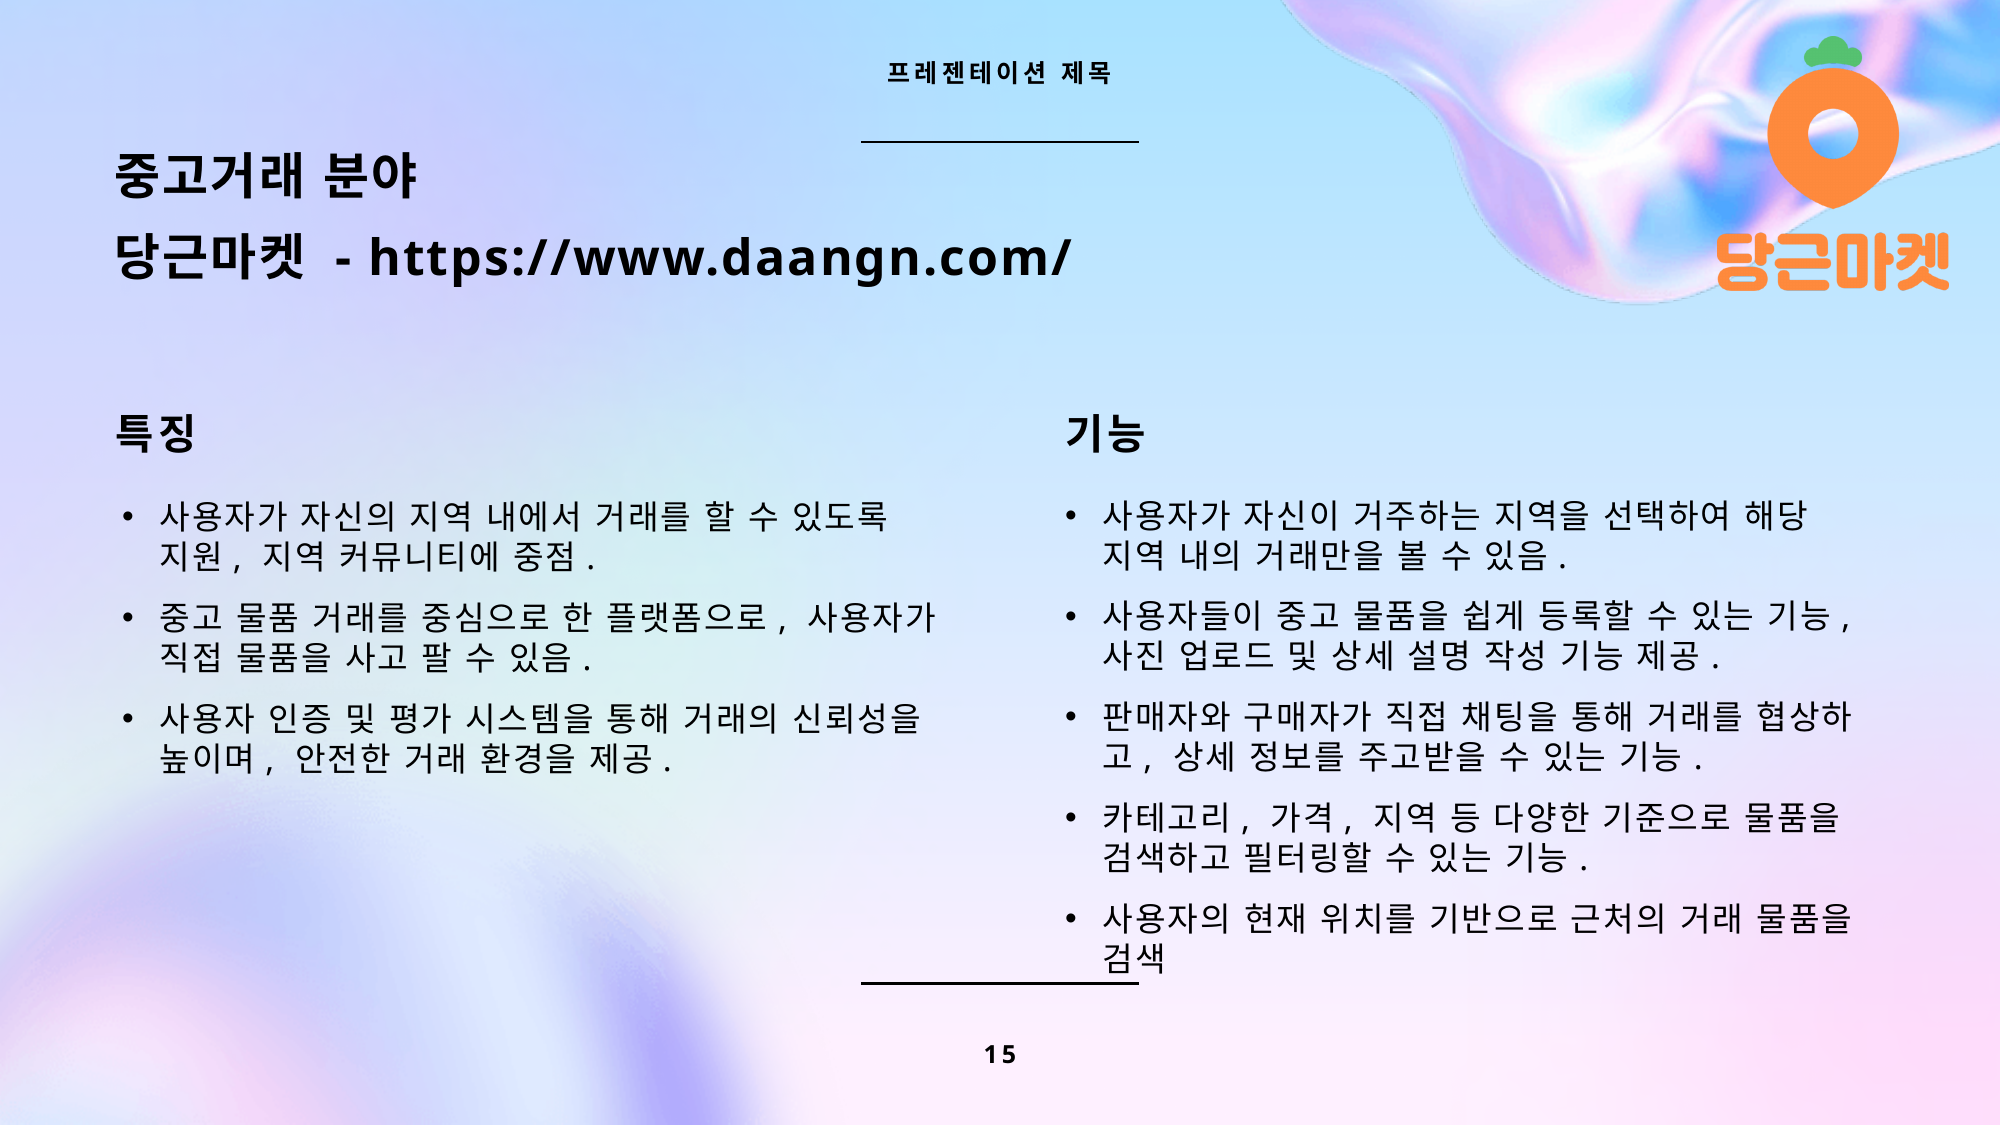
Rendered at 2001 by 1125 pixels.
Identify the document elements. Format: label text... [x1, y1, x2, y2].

list 기능 [1050, 399, 1901, 460]
text_box 사용자가 자신의 지역 내에서 거래를 할 수 있도록 지원, 지역 커뮤니티에 중점. 중고 물품 거래를 중심으로 한 플랫폼으로, 사용자가 직접 물품을 사고 팔 수 있음. 사용자 인증 및 평가 시스템을 통해 거래의 신뢰성을 높이며, 안전한 거래 환경을 제공. [107, 489, 958, 1022]
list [1717, 36, 1949, 291]
list 특징 [100, 399, 947, 460]
picture [0, 0, 2000, 1125]
footer 프레젠테이션 제목 [662, 1, 1338, 137]
slide_number 15 [662, 985, 1338, 1125]
list 사용자가 자신이 거주하는 지역을 선택하여 해당 지역 내의 거래만을 볼 수 있음. 사용자들이 중고 물품을 쉽게 등록할 수 있는 기능, 사진 업로드 및 상세 설명 작성 기능 제공. 판매자와 구매자가 직접 채팅을 통해 거래를 협상하고, 상세 정보를 주고받을 수 있는 기능. 카테고리, 가격, 지역 등 다양한 기준으로 물품을 검색하고 필터링할 수 있는 기능. 사용자의 현재 위치를 기반으로 근처의 거래 물품을 검색 [1050, 487, 1901, 1021]
text_box 중고거래 분야 당근마켓 - https://www.daangn.com/ [99, 137, 1717, 291]
